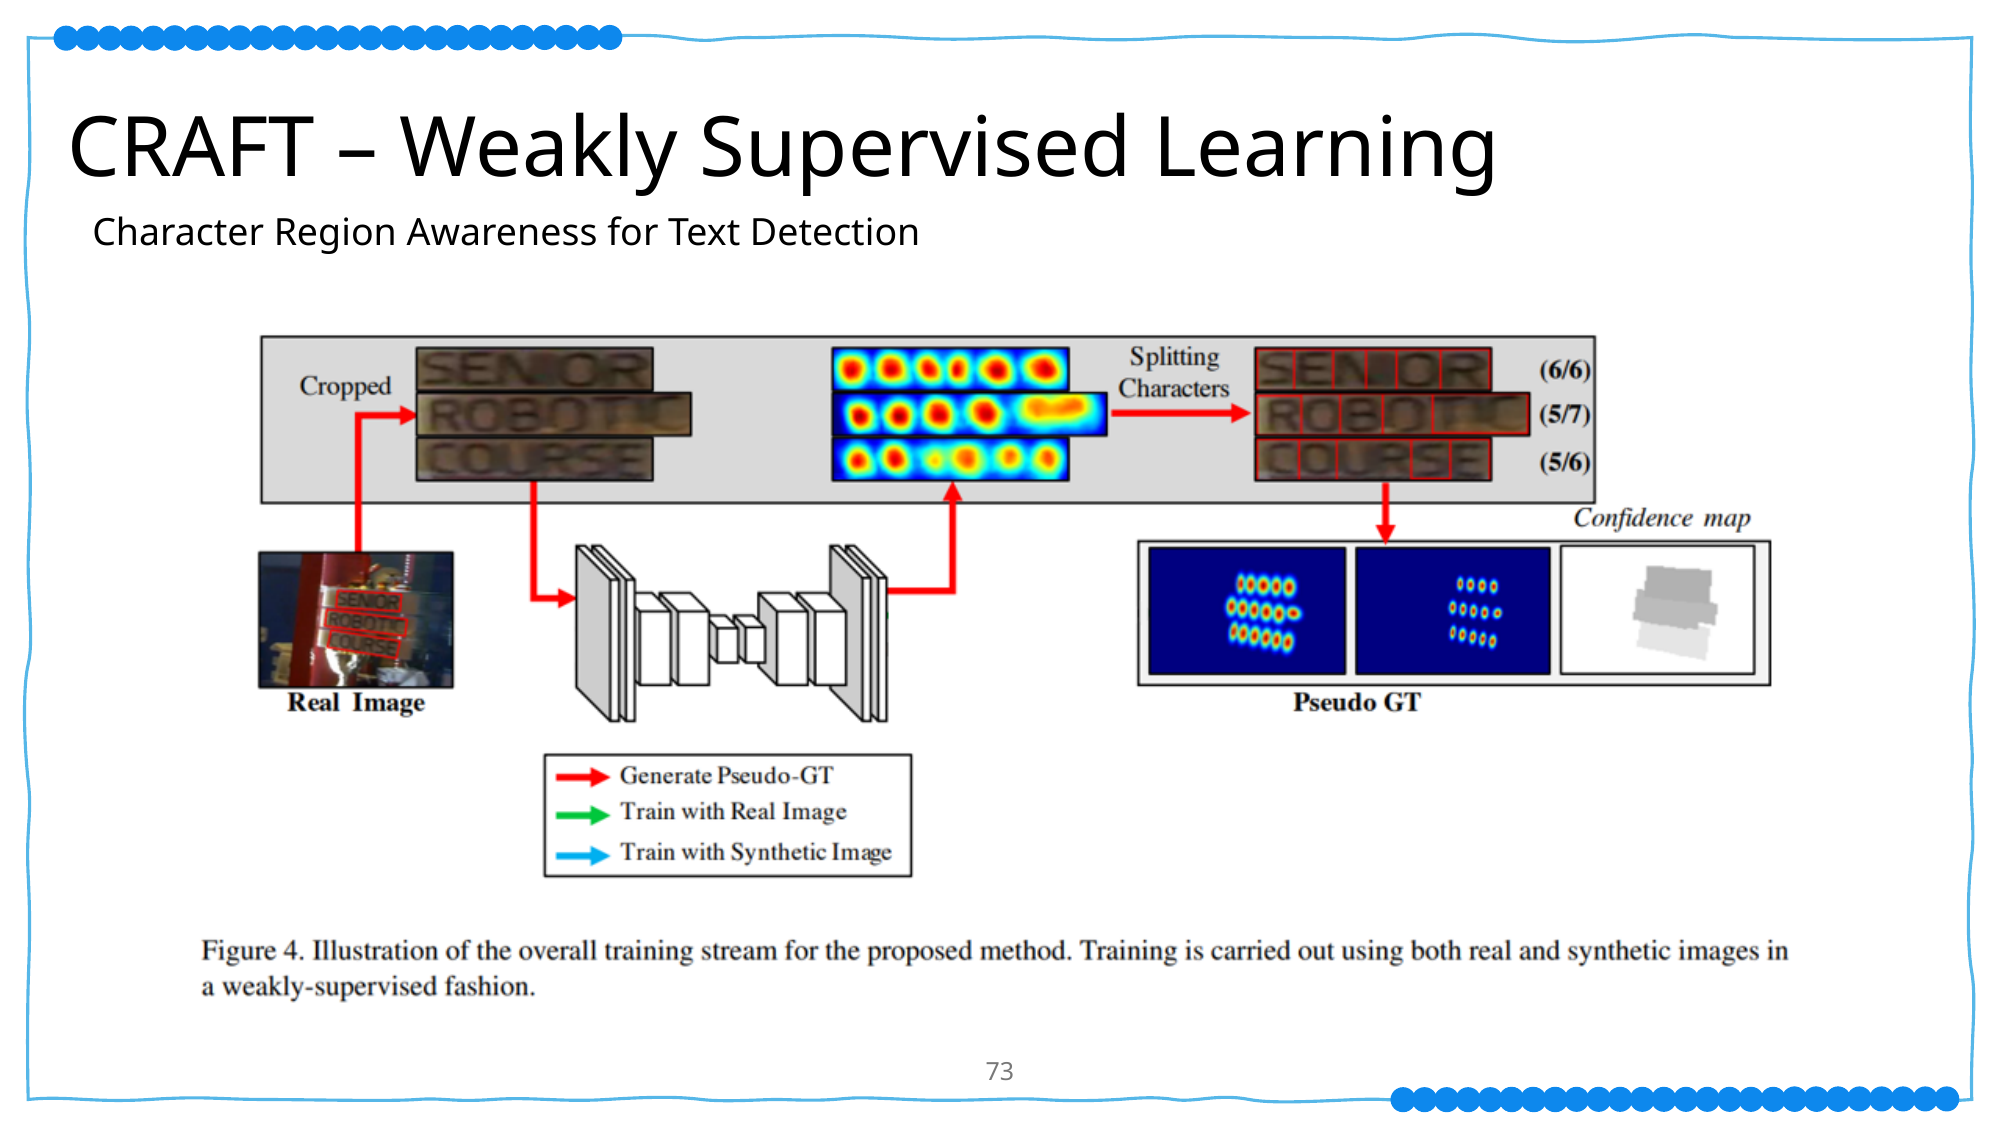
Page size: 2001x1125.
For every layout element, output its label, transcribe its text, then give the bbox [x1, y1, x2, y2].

picture [183, 294, 1817, 1009]
text_box Character Region Awareness for Text Detection [77, 200, 937, 261]
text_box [1389, 1085, 1960, 1113]
text_box [22, 32, 1976, 1104]
slide_number 72 [1094, 1099, 1225, 1103]
text_box CRAFT – Weakly Supervised Learning [53, 85, 1903, 201]
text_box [53, 24, 623, 52]
